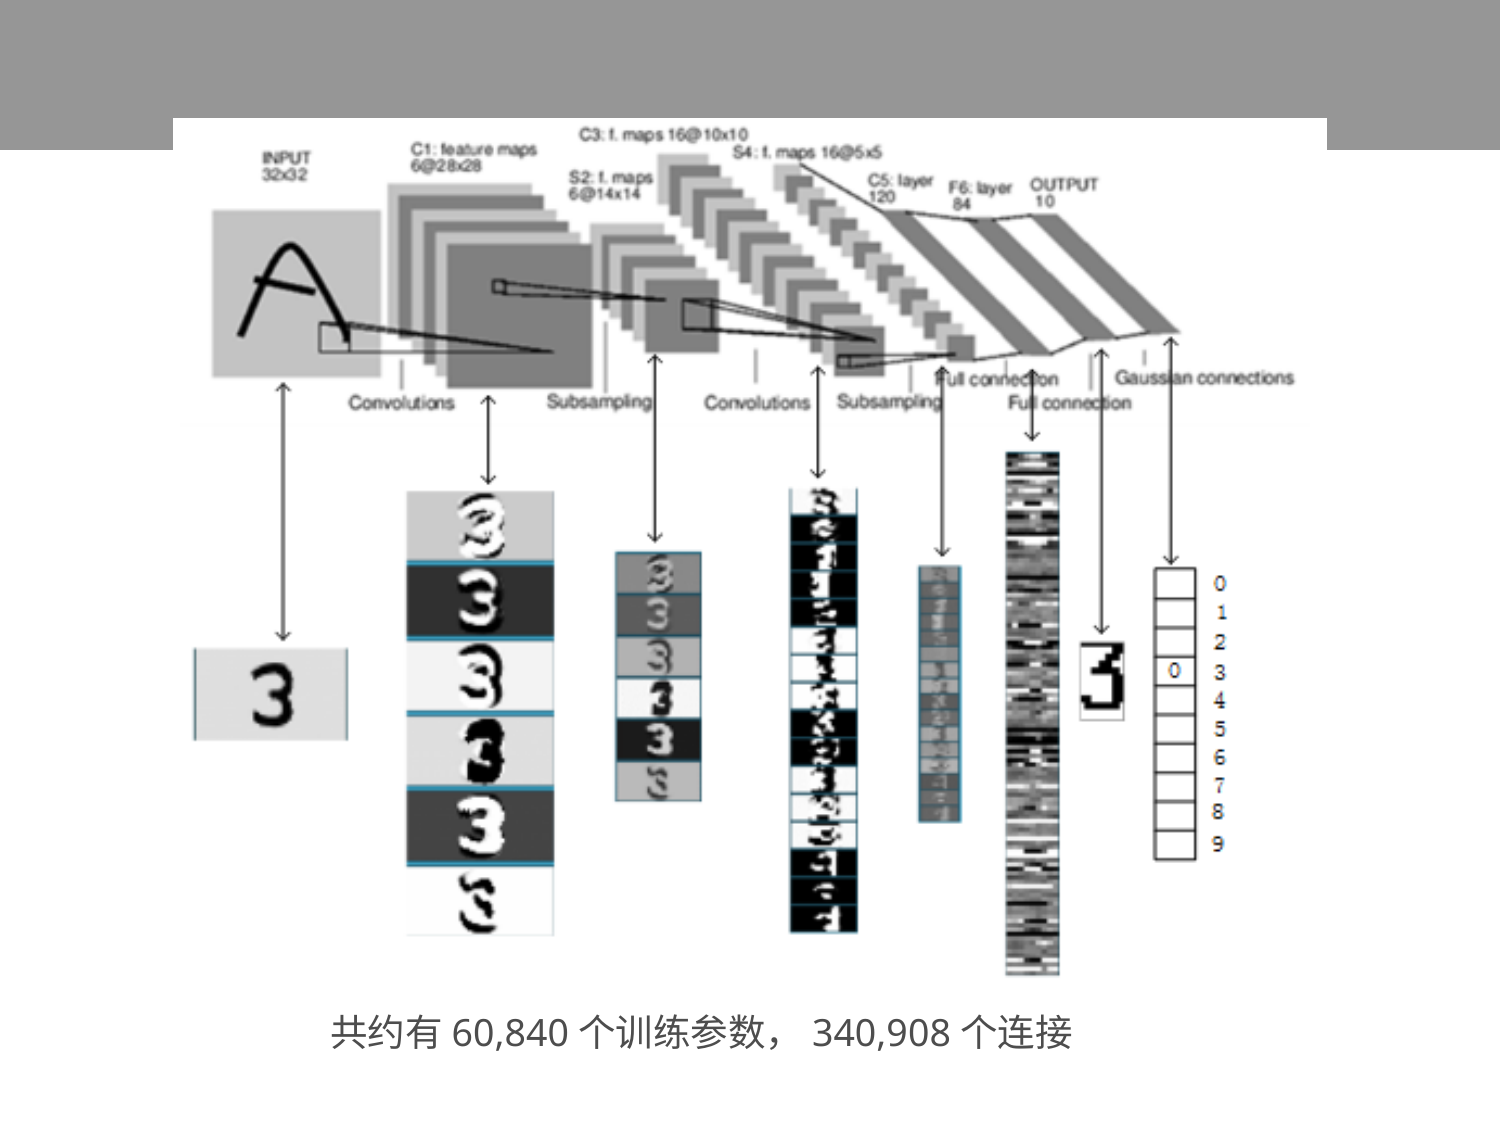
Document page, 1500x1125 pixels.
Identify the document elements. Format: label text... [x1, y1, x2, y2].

picture [172, 118, 1328, 1002]
text_box 共约有60,840个训练参数，340,908个连接 [315, 1010, 1088, 1062]
